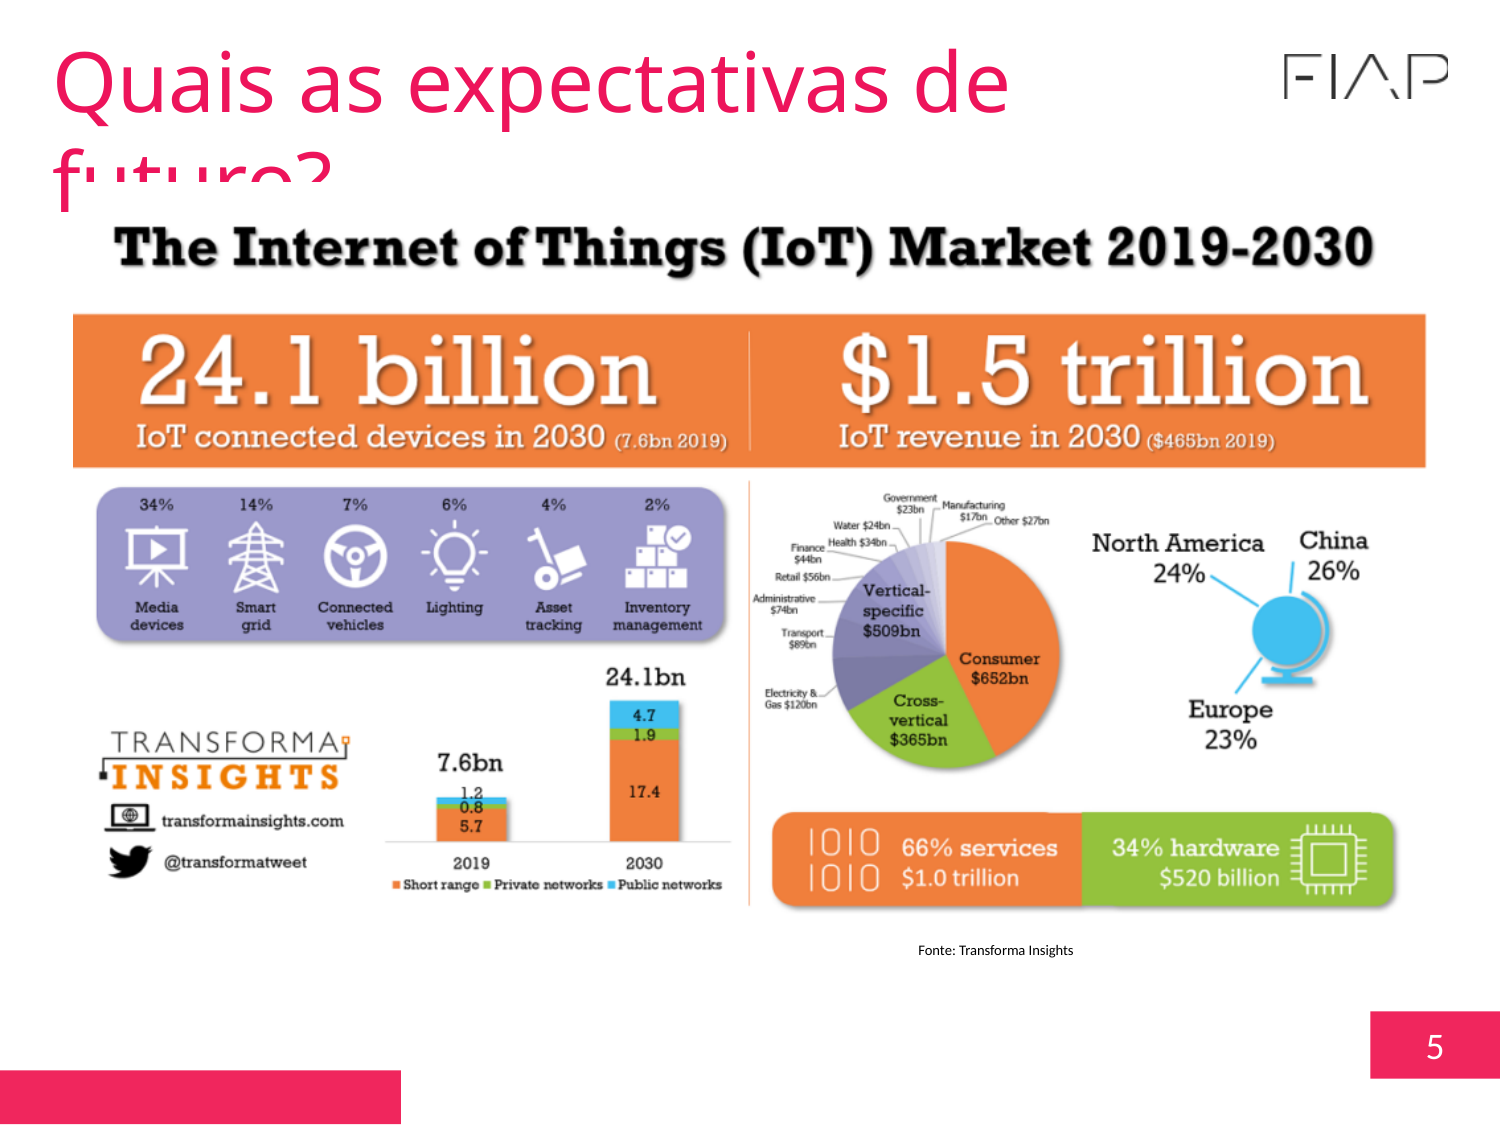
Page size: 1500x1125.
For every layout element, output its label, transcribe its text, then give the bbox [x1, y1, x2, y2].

picture [73, 182, 1427, 943]
text_box Quais as expectativas de futuro? [37, 21, 1270, 237]
text_box Fonte: Transforma Insights [903, 943, 1306, 983]
